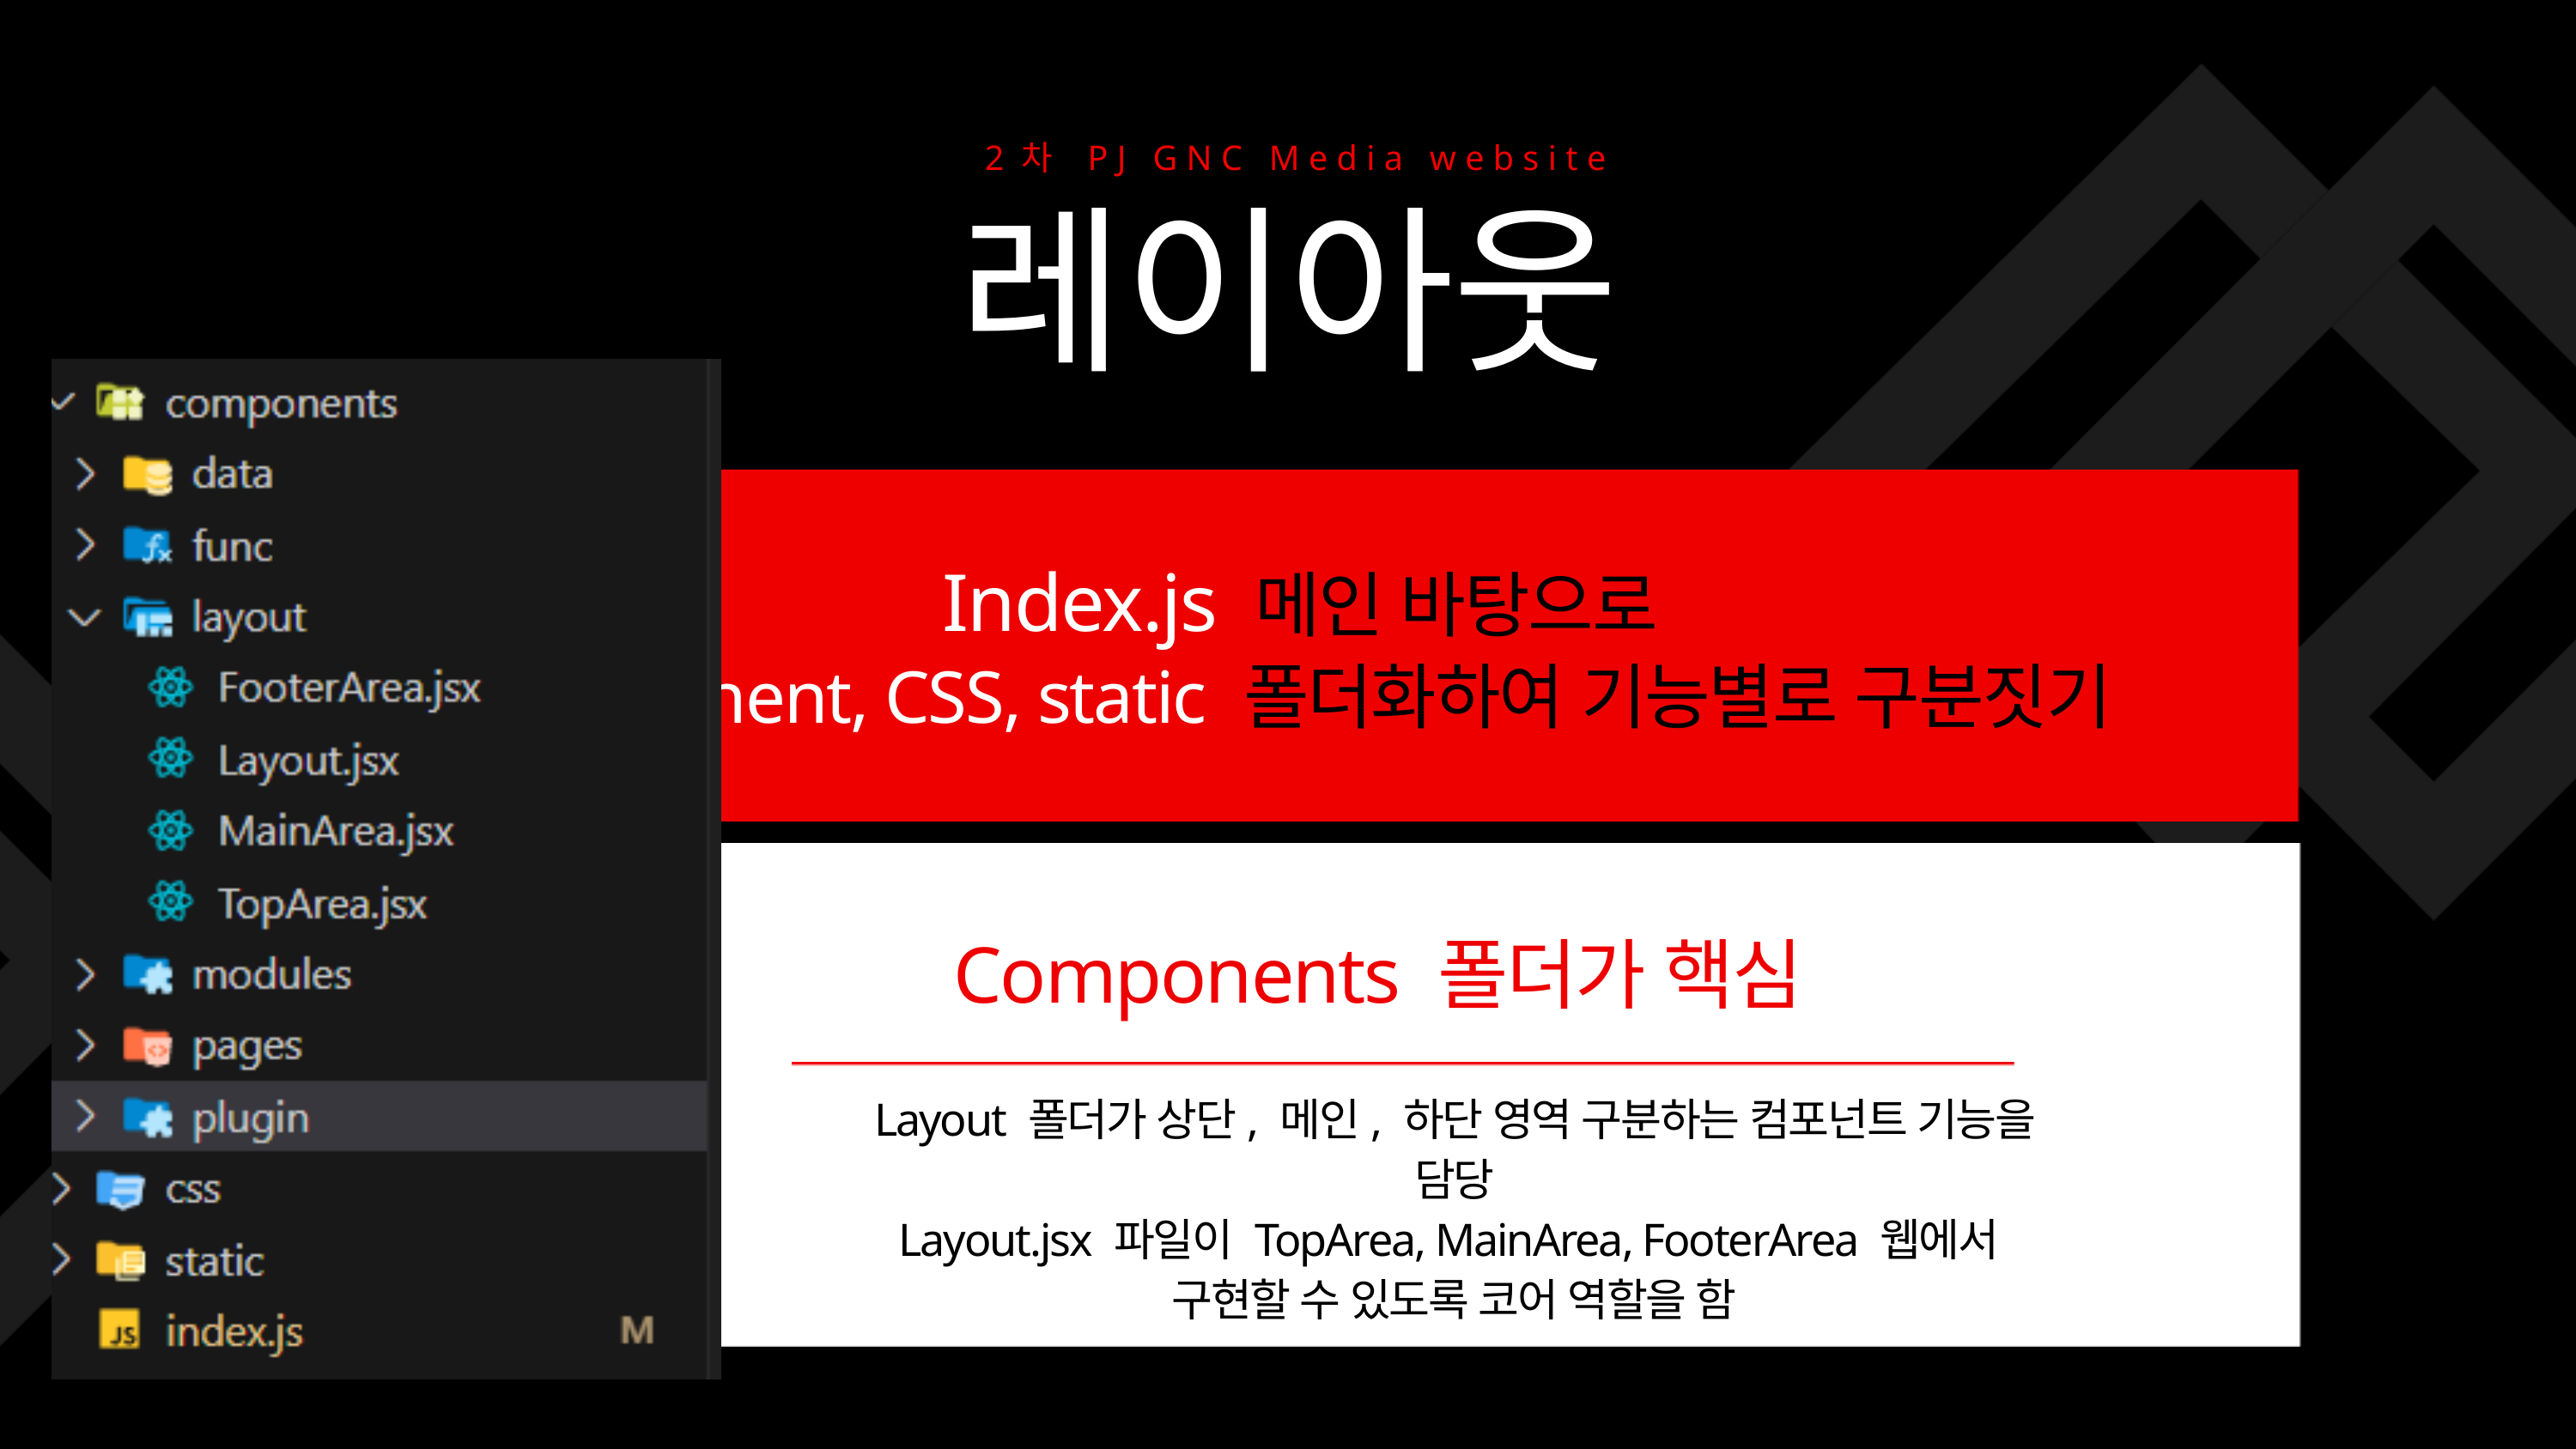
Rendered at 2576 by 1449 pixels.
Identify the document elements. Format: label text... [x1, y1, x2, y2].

text_box 2차 PJ GNC Media website [746, 135, 1607, 182]
picture [0, 64, 2576, 1379]
text_box 레이아웃 [694, 171, 1780, 424]
